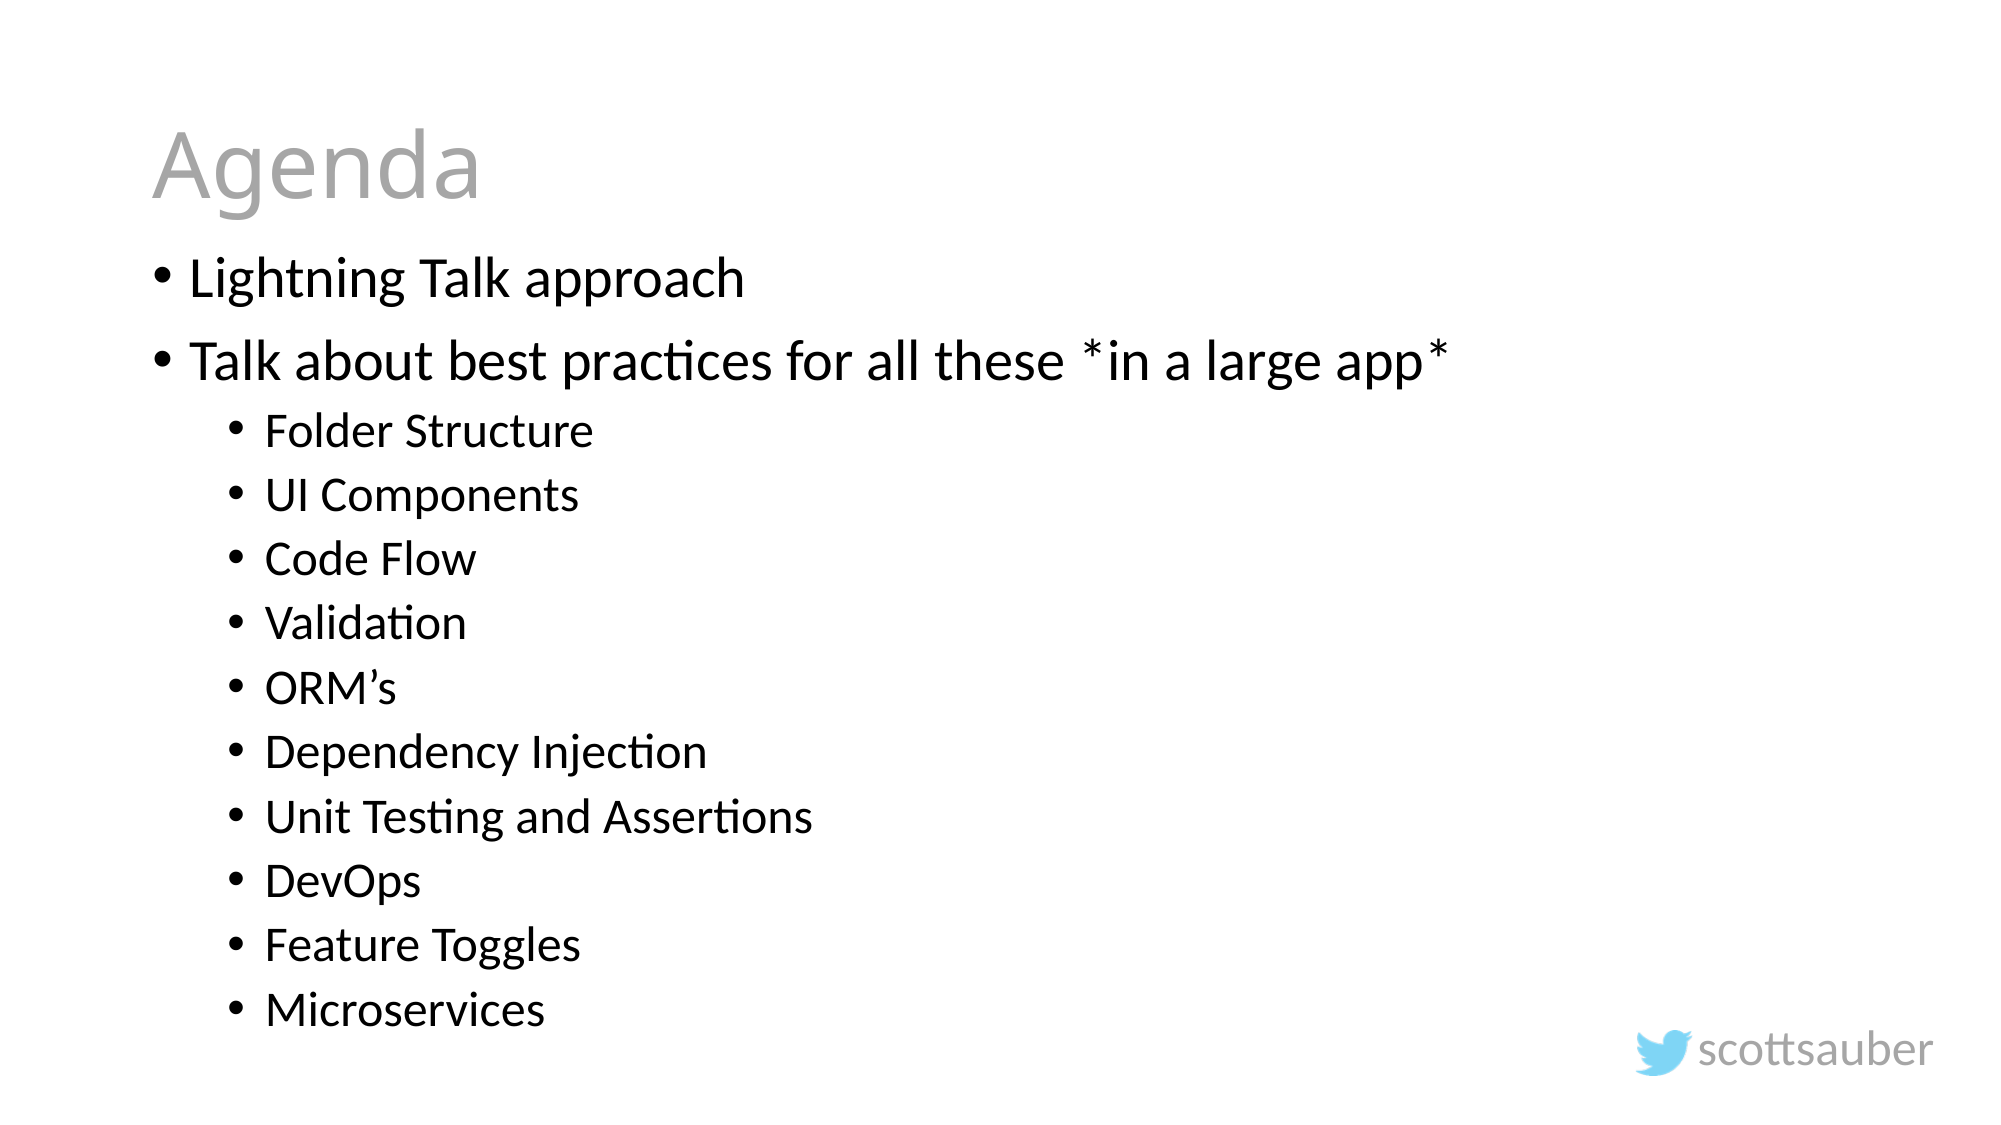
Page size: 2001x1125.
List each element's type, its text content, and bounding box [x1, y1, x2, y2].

title Agenda [137, 59, 1863, 239]
list Lightning Talk approach Talk about best practices for all these *in a large app* Folder Structure UI Components Code Flow Validation ORM’s Dependency Injection Unit Testing and Assertions DevOps Feature Toggles Microservices [137, 239, 1890, 1100]
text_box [1635, 1014, 1986, 1093]
